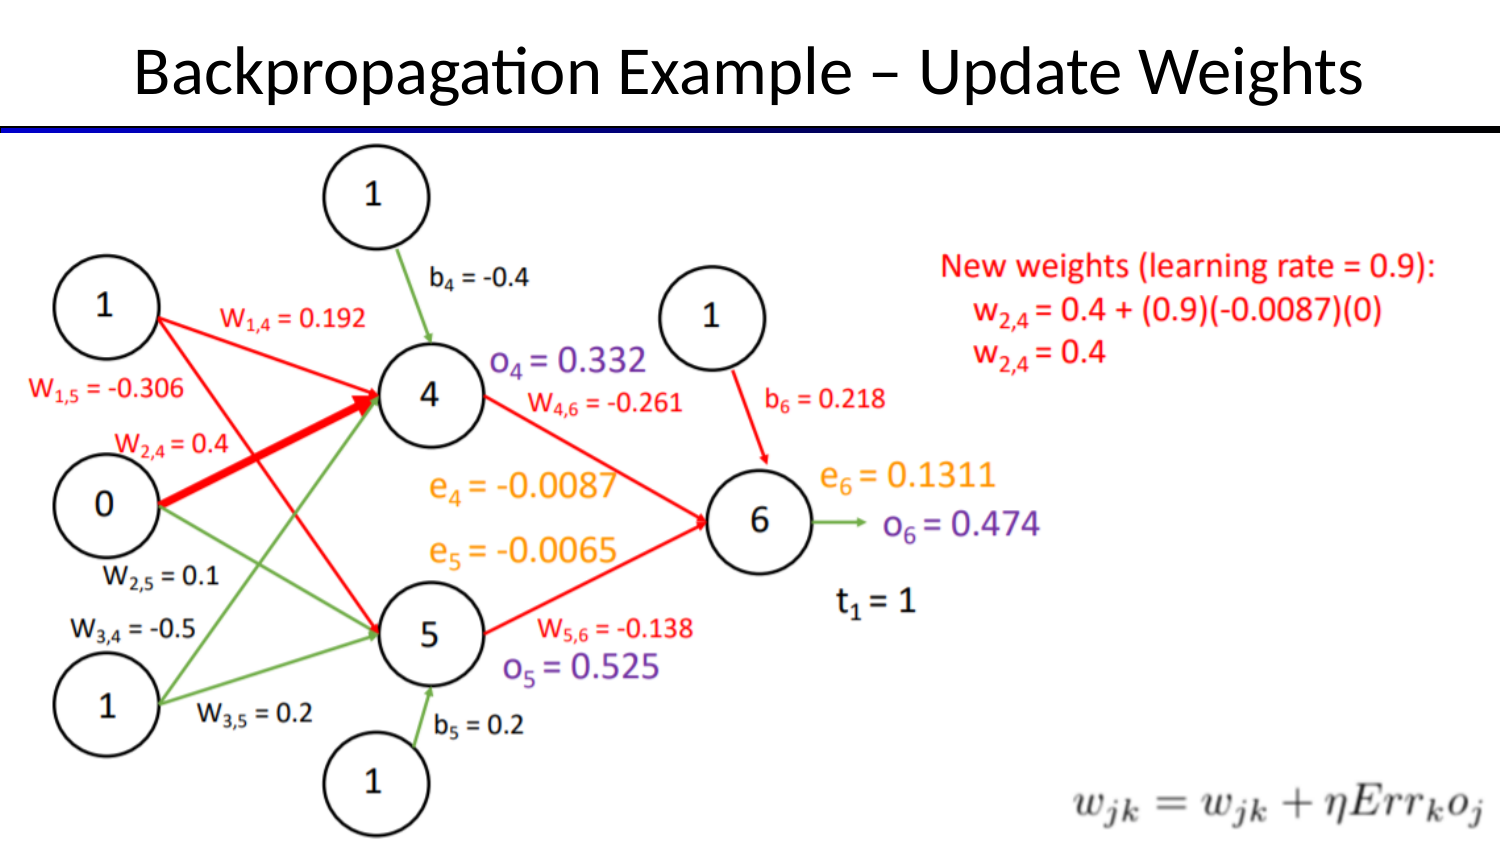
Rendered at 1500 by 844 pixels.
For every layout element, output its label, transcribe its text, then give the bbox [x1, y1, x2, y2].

picture [0, 133, 1500, 839]
title Backpropagation Example – Update Weights [0, 0, 1500, 133]
